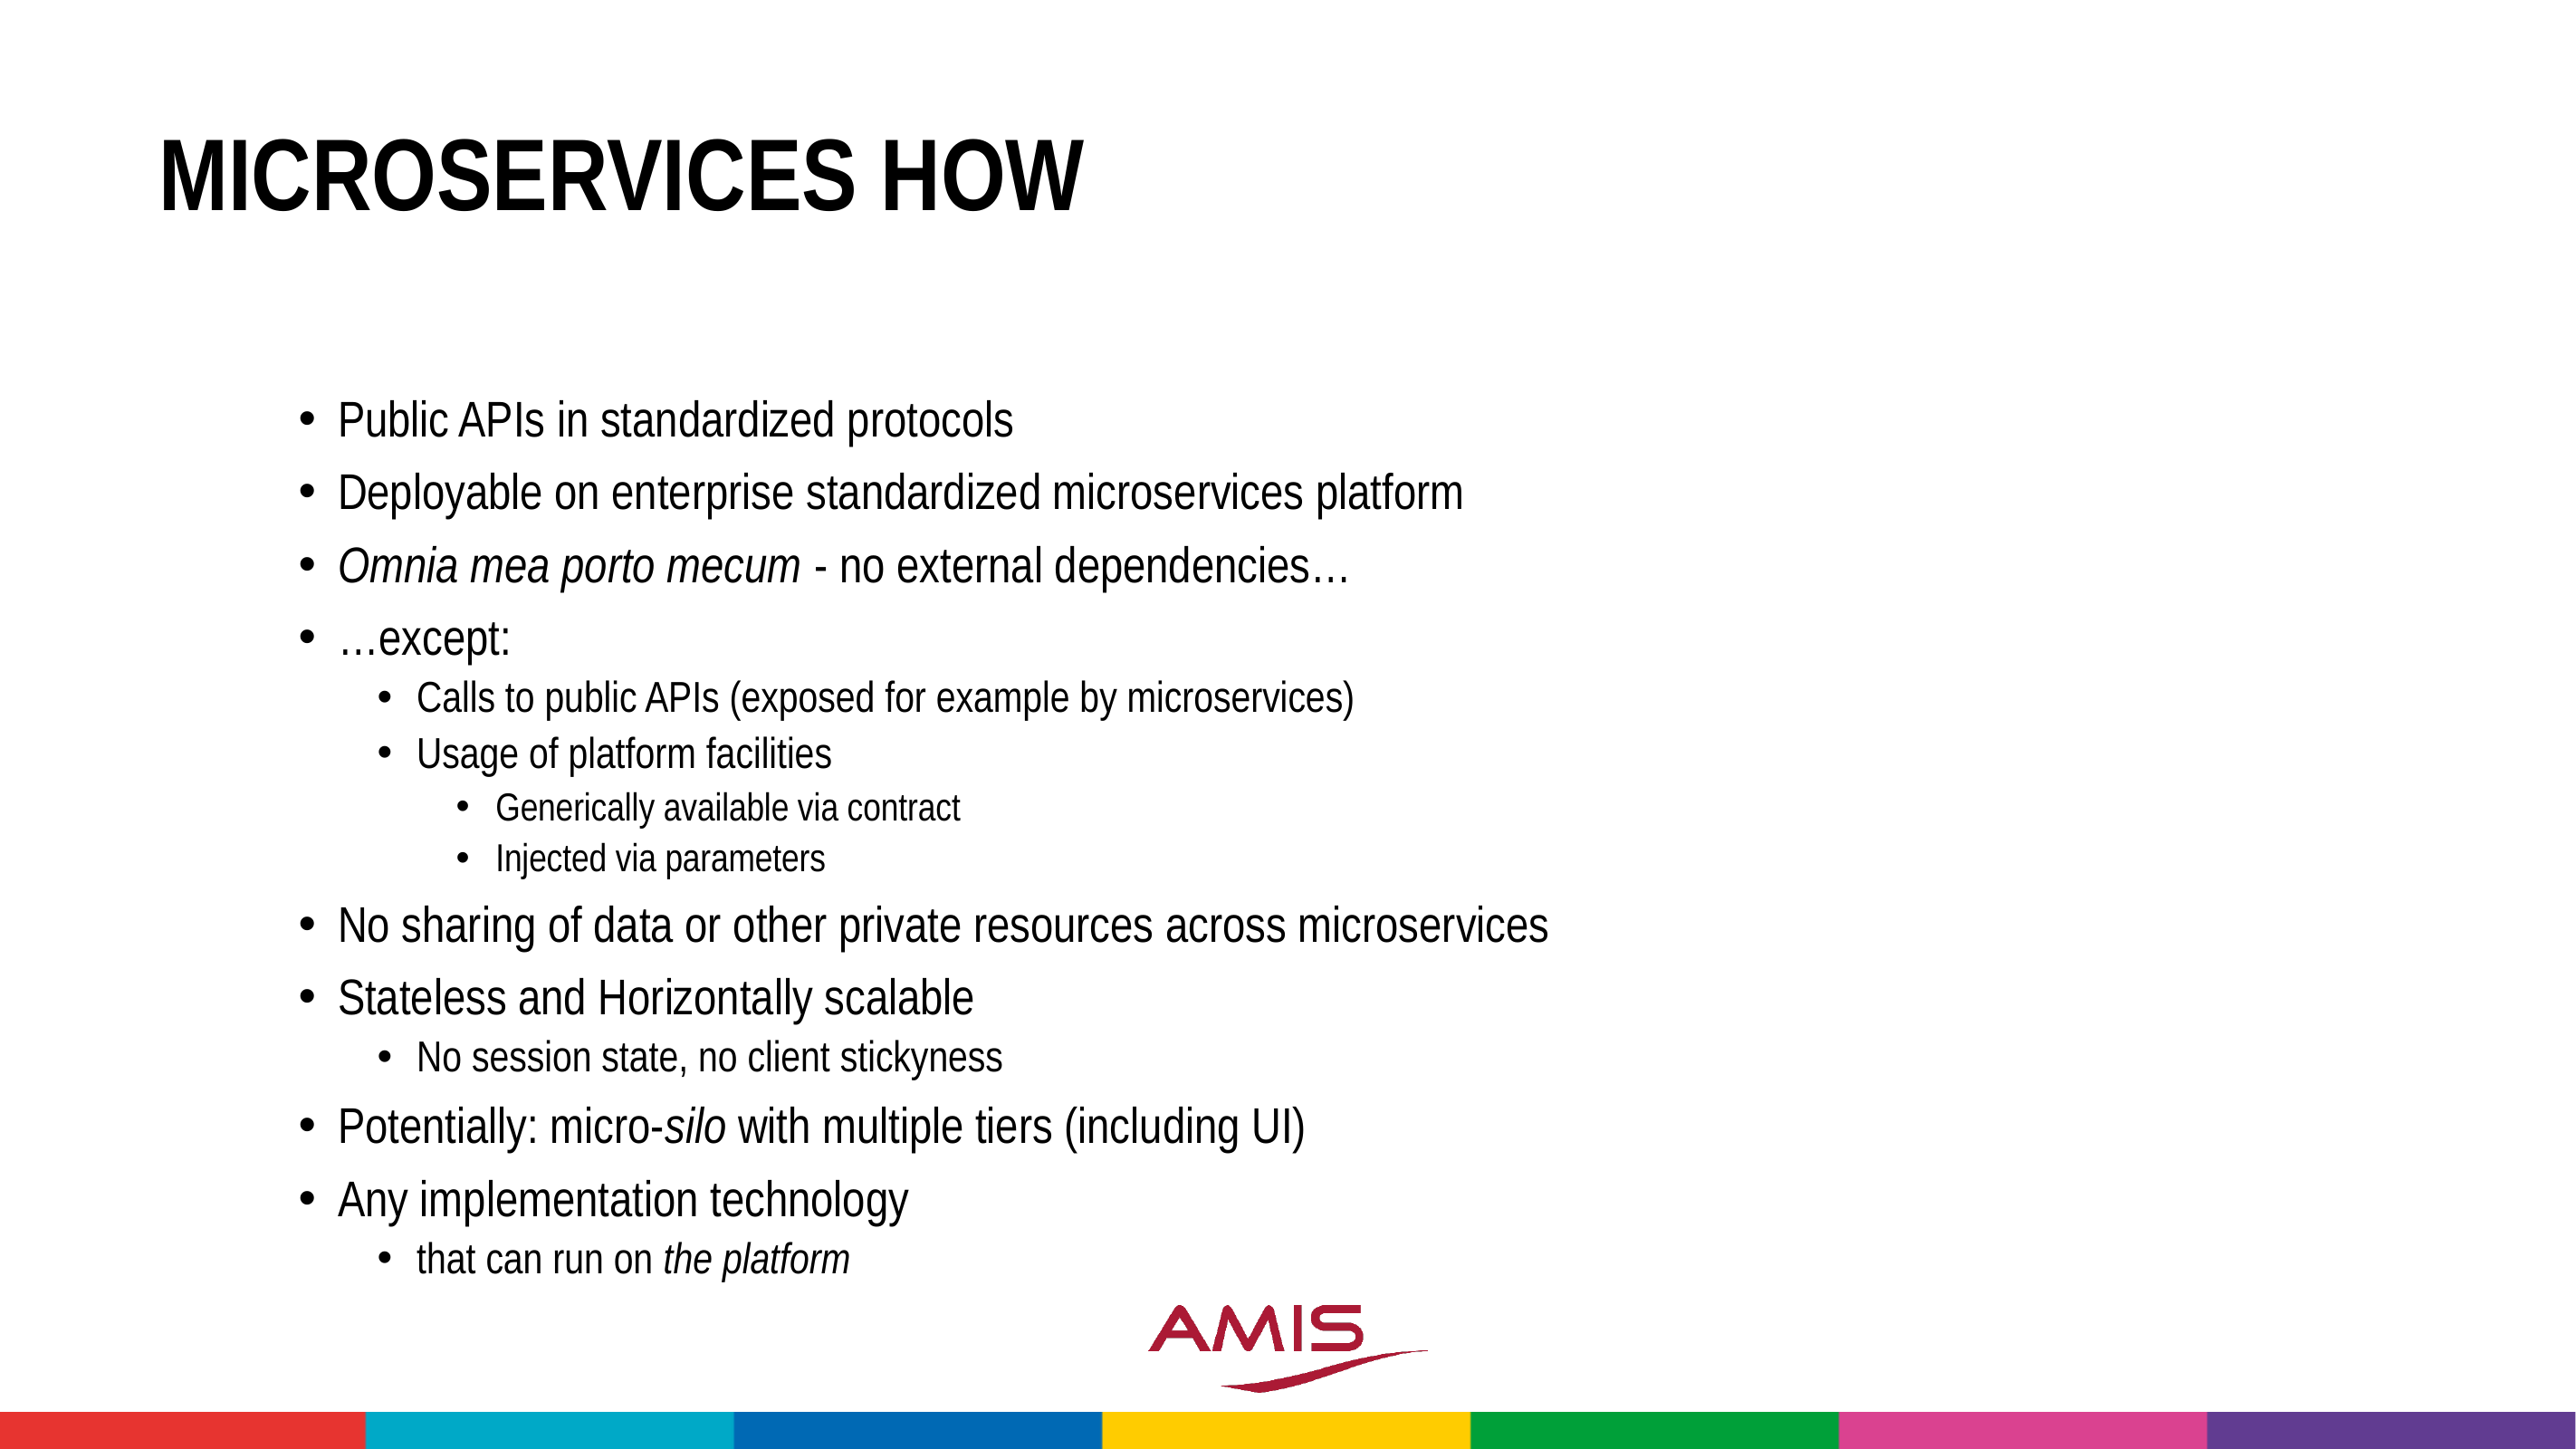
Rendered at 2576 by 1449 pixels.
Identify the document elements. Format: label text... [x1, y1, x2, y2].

picture [0, 1412, 733, 1449]
list Public APIs in standardized protocols Deployable on enterprise standardized microservices platform Omnia mea porto mecum - no external dependencies… …except: Calls to public APIs (exposed for example by microservices) Usage of platform facilities Generically available via contract Injected via parameters No sharing of data or other private resources across microservices Stateless and Horizontally scalable No session state, no client stickyness Potentially: micro-silo with multiple tiers (including UI) Any implementation technology that can run on the platform [284, 387, 2257, 1295]
picture [1148, 1305, 1428, 1393]
title Microservices how [145, 125, 2059, 326]
picture [735, 1412, 2576, 1449]
